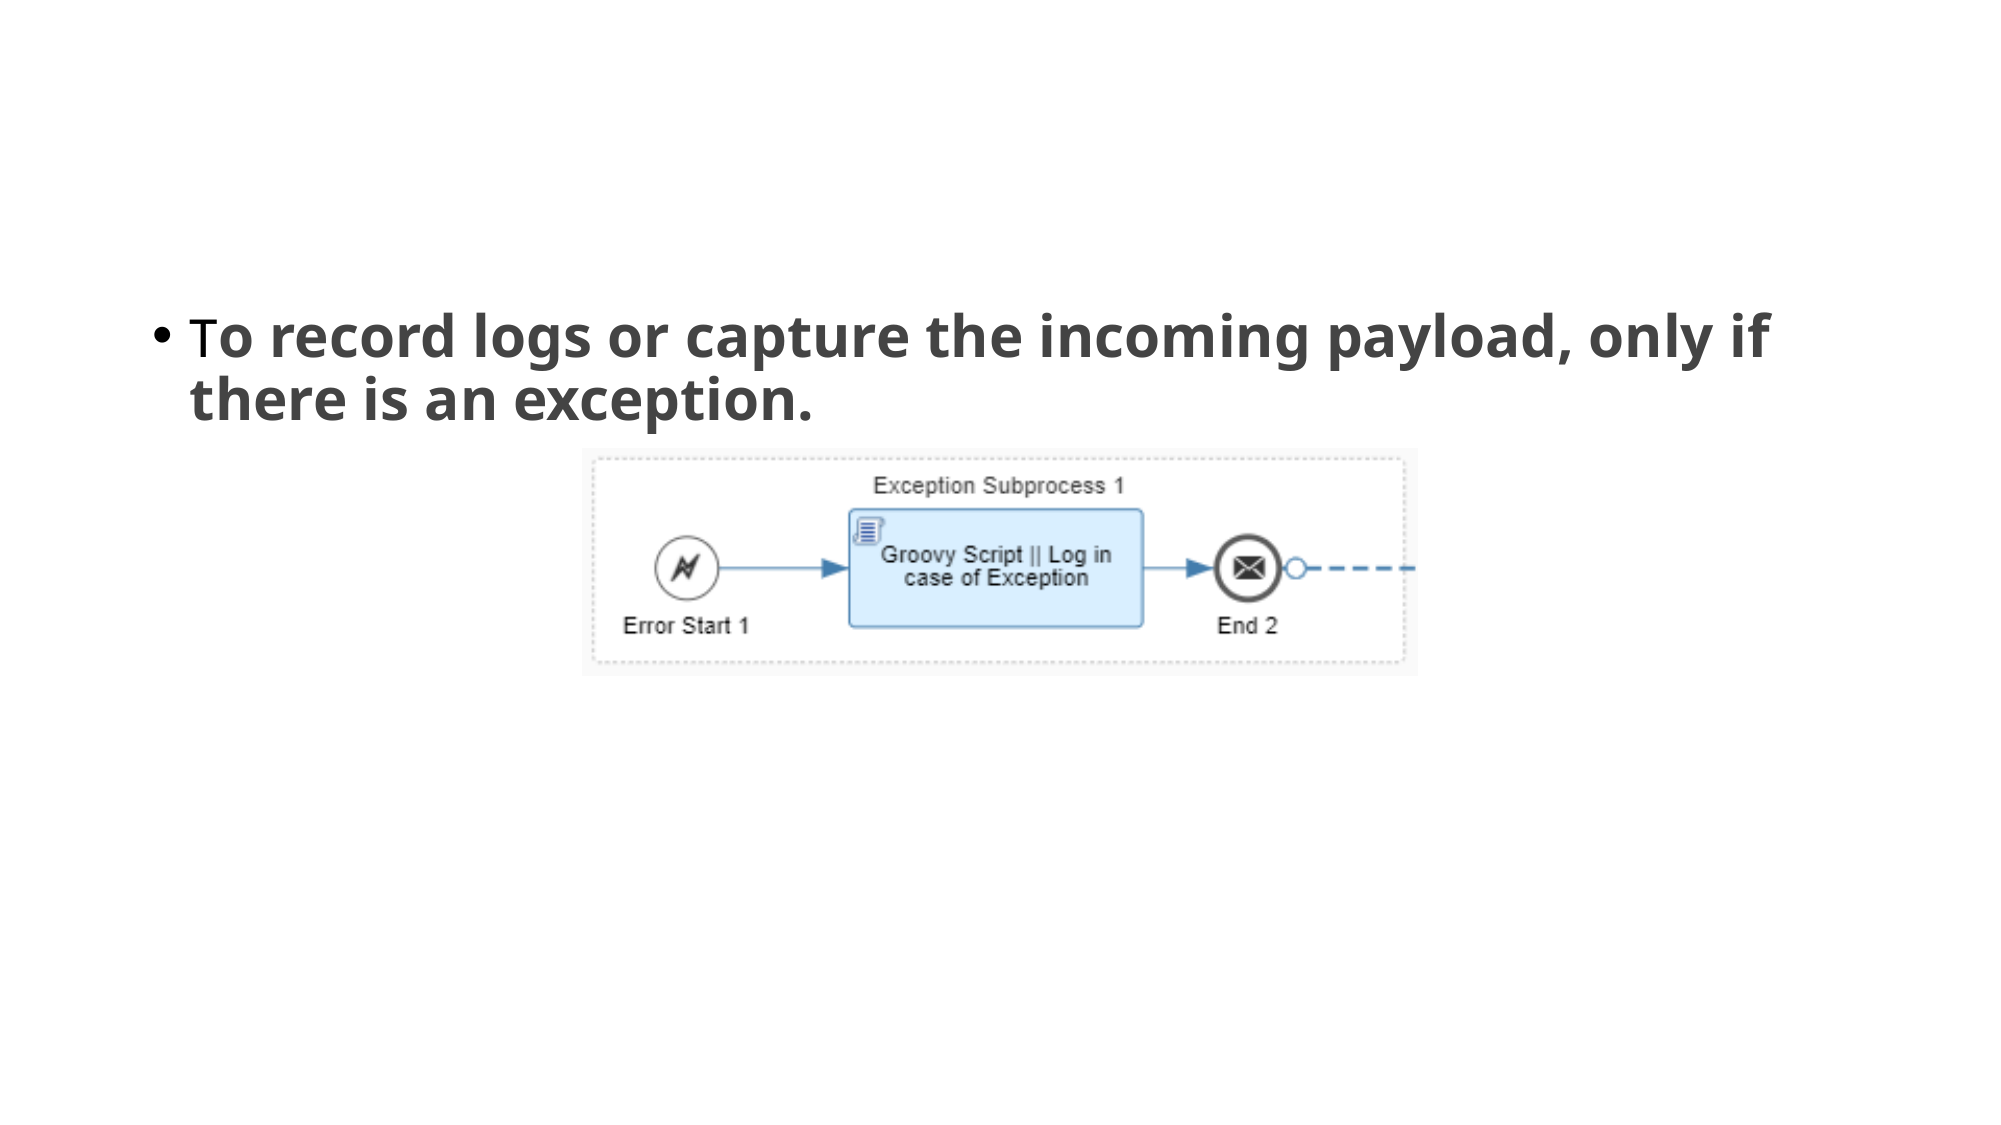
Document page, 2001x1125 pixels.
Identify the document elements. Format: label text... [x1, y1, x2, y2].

picture [582, 448, 1418, 676]
list To record logs or capture the incoming payload, only if there is an exception. [137, 299, 1863, 1014]
